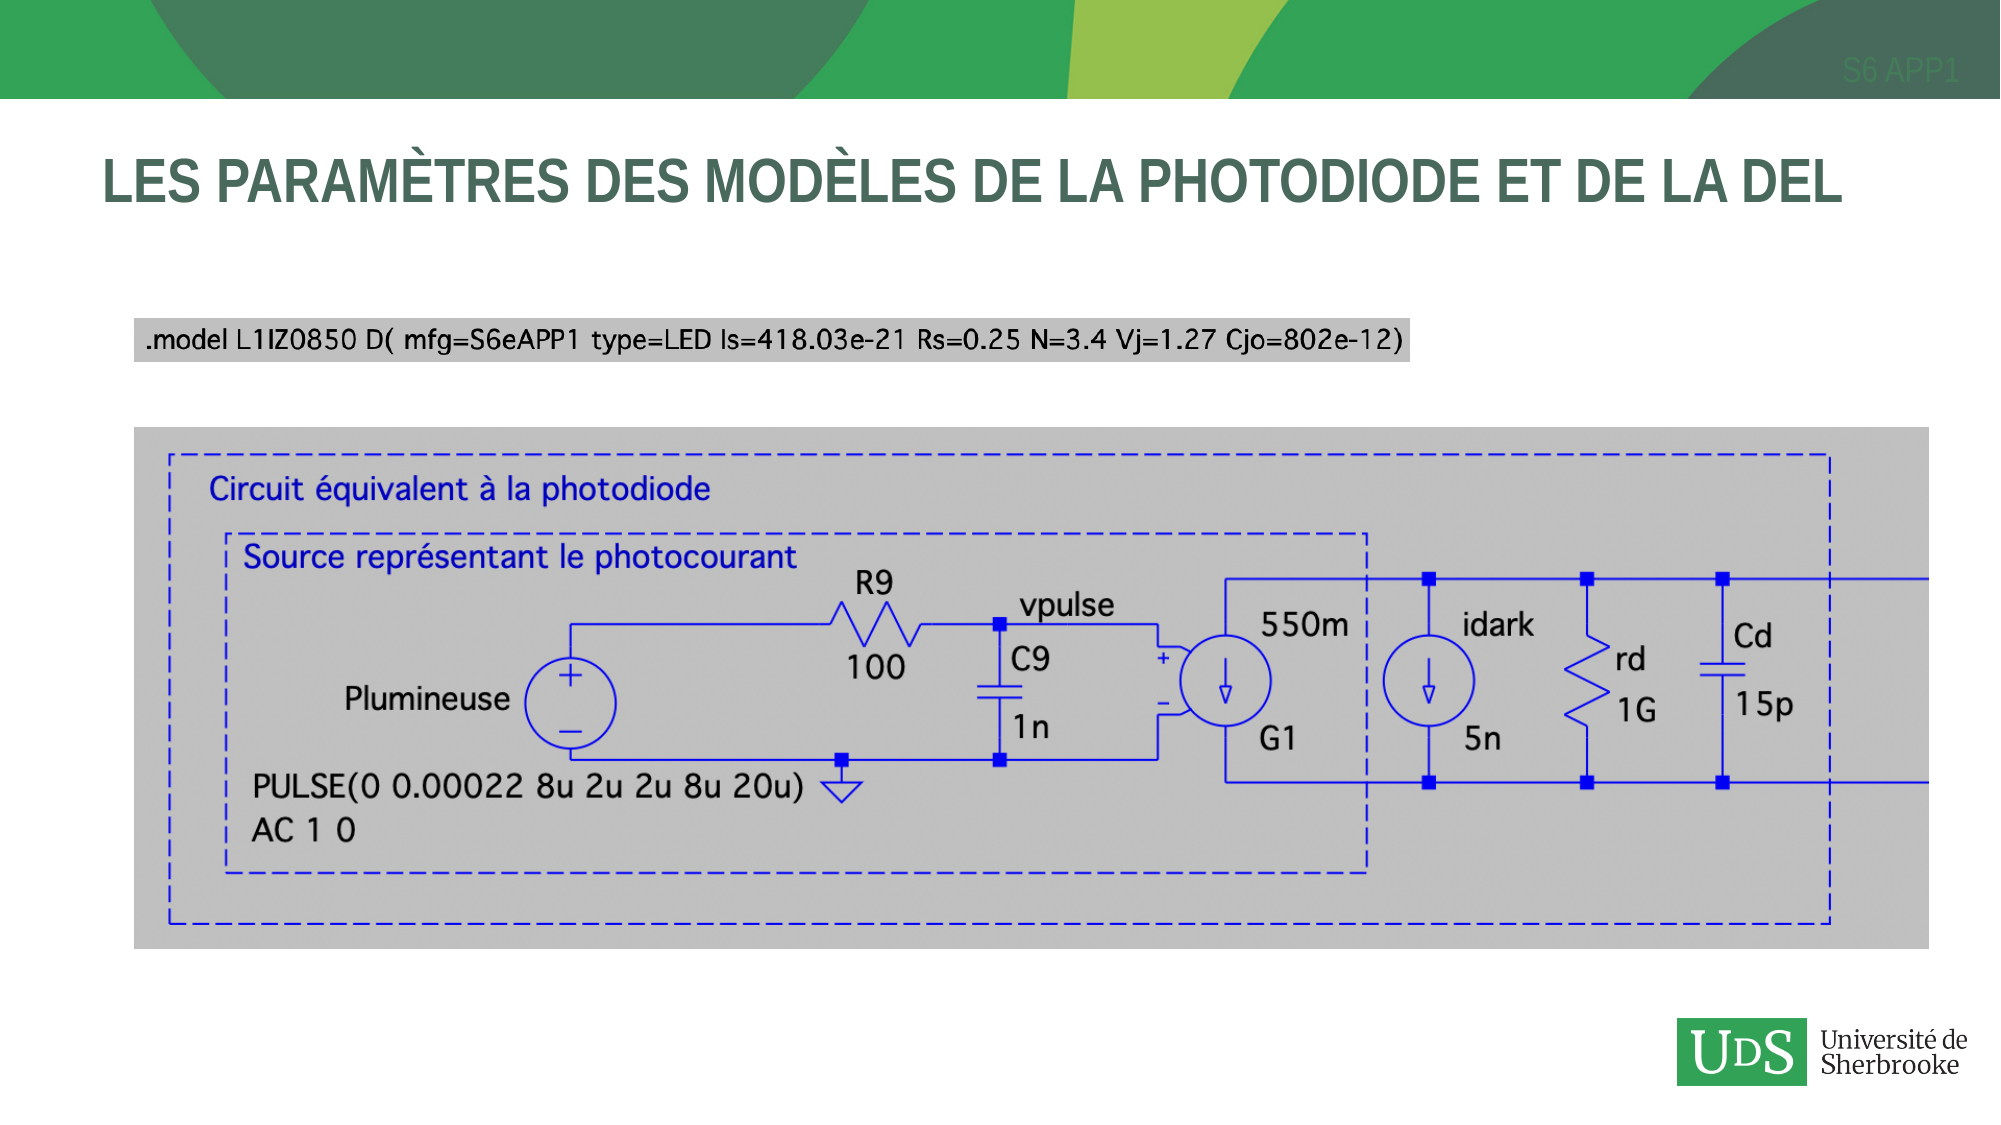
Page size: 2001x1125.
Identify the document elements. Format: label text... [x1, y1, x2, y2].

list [134, 427, 1929, 949]
title Les paramètres des modèles de la photodiode et de la DEL [102, 139, 1961, 253]
picture [0, 0, 2000, 99]
picture [134, 317, 1410, 362]
picture [1677, 1018, 1967, 1086]
